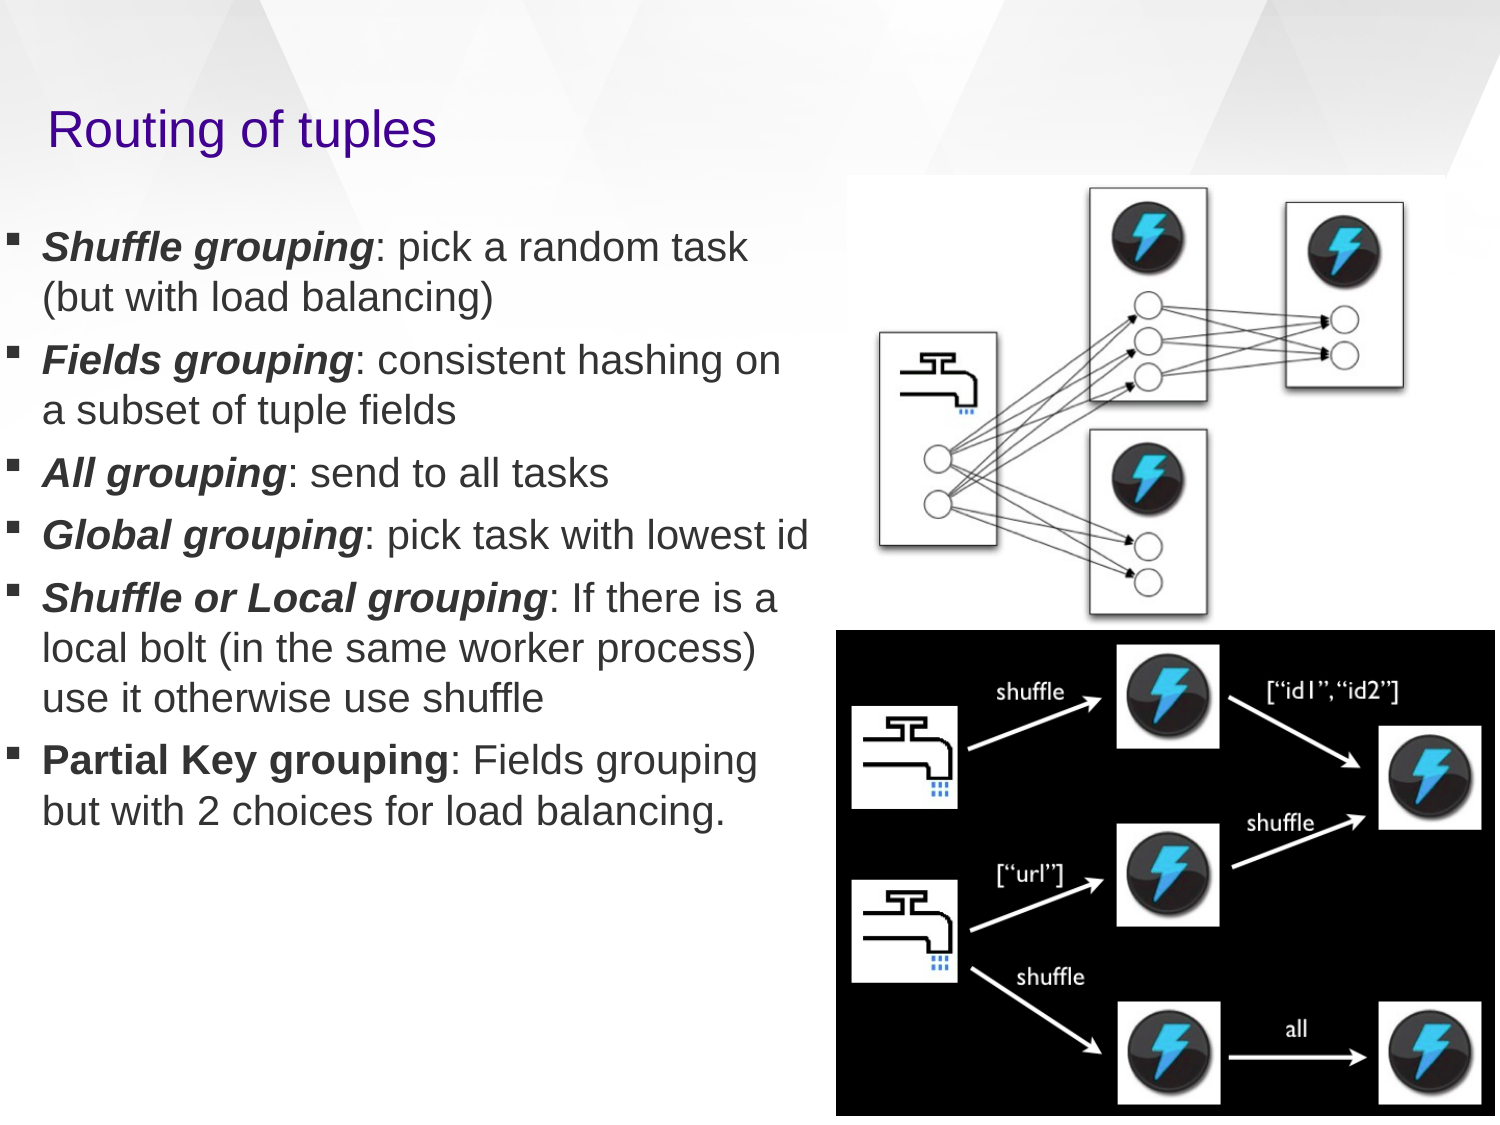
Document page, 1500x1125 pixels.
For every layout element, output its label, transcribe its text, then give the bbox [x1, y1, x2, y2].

title Routing of tuples [46, 95, 1446, 274]
list Shuffle grouping: pick a random task (but with load balancing) Fields grouping: consistent hashing on a subset of tuple fields All grouping: send to all tasks Global grouping: pick task with lowest id Shuffle or Local grouping: If there is a local bolt (in the same worker process) use it otherwise use shuffle Partial Key grouping: Fields grouping but with 2 choices for load balancing. [3, 220, 817, 1069]
picture [0, 0, 1500, 1125]
